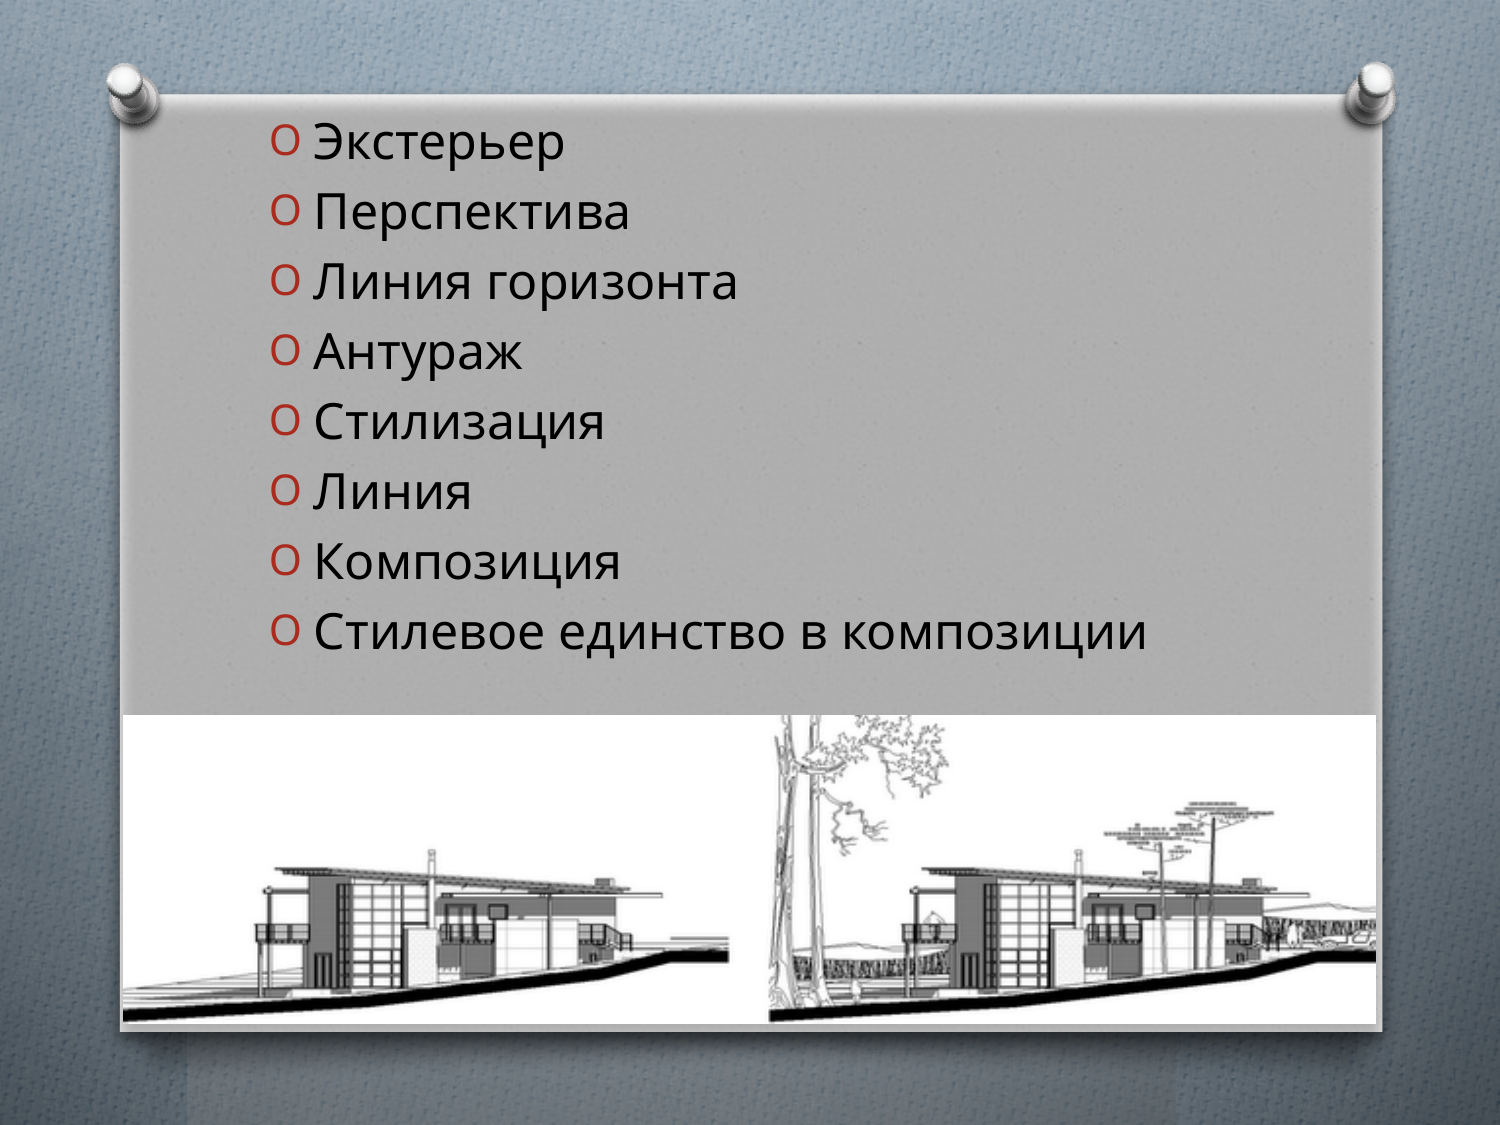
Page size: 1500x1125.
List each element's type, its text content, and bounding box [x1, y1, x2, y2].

picture [1317, 35, 1439, 156]
list Экстерьер Перспектива Линия горизонта Антураж Стилизация Линия Композиция Стилевое единство в композиции [253, 101, 1271, 693]
picture [75, 29, 198, 153]
picture [123, 715, 1377, 1024]
